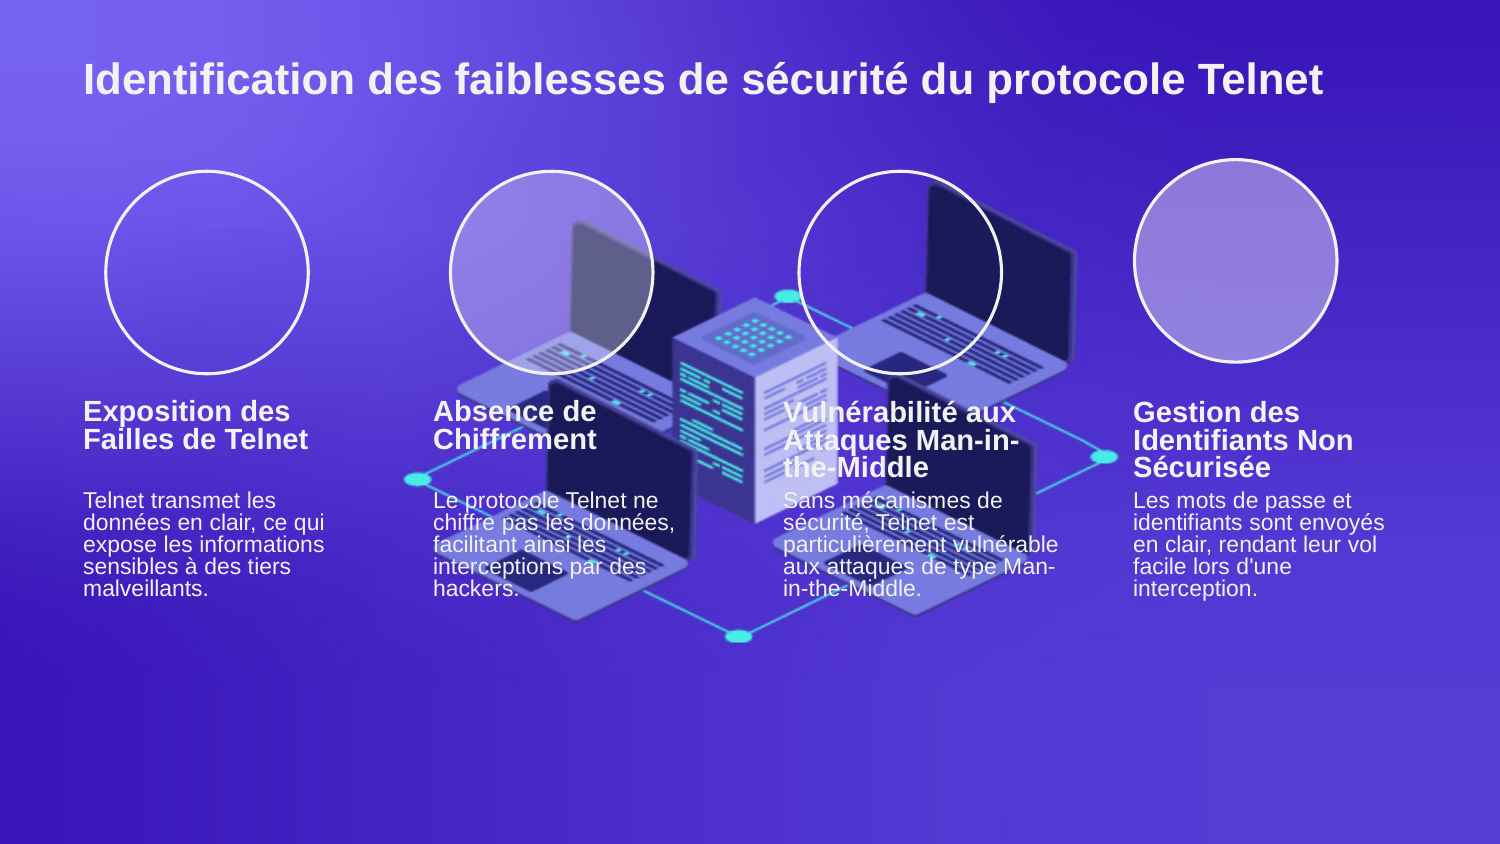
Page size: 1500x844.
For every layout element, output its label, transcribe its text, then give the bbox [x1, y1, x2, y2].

text_box Le protocole Telnet ne chiffre pas les données, facilitant ainsi les interceptions par des hackers. [417, 474, 733, 617]
text_box [105, 171, 309, 374]
text_box Identification des faiblesses de sécurité du protocole Telnet [67, 45, 1433, 119]
text_box [799, 171, 1002, 374]
picture [0, 0, 1500, 844]
text_box Les mots de passe et identifiants sont envoyés en clair, rendant leur vol facile lors d'une interception. [1117, 474, 1433, 617]
text_box Exposition des Failles de Telnet [67, 383, 383, 472]
text_box [1134, 159, 1338, 363]
text_box Vulnérabilité aux Attaques Man-in-the-Middle [767, 384, 1083, 474]
text_box Gestion des Identifiants Non Sécurisée [1117, 384, 1433, 474]
text_box [450, 171, 653, 374]
text_box Sans mécanismes de sécurité, Telnet est particulièrement vulnérable aux attaques de type Man-in-the-Middle. [767, 474, 1083, 617]
text_box Telnet transmet les données en clair, ce qui expose les informations sensibles à des tiers malveillants. [67, 474, 383, 617]
text_box Absence de Chiffrement [417, 383, 733, 472]
